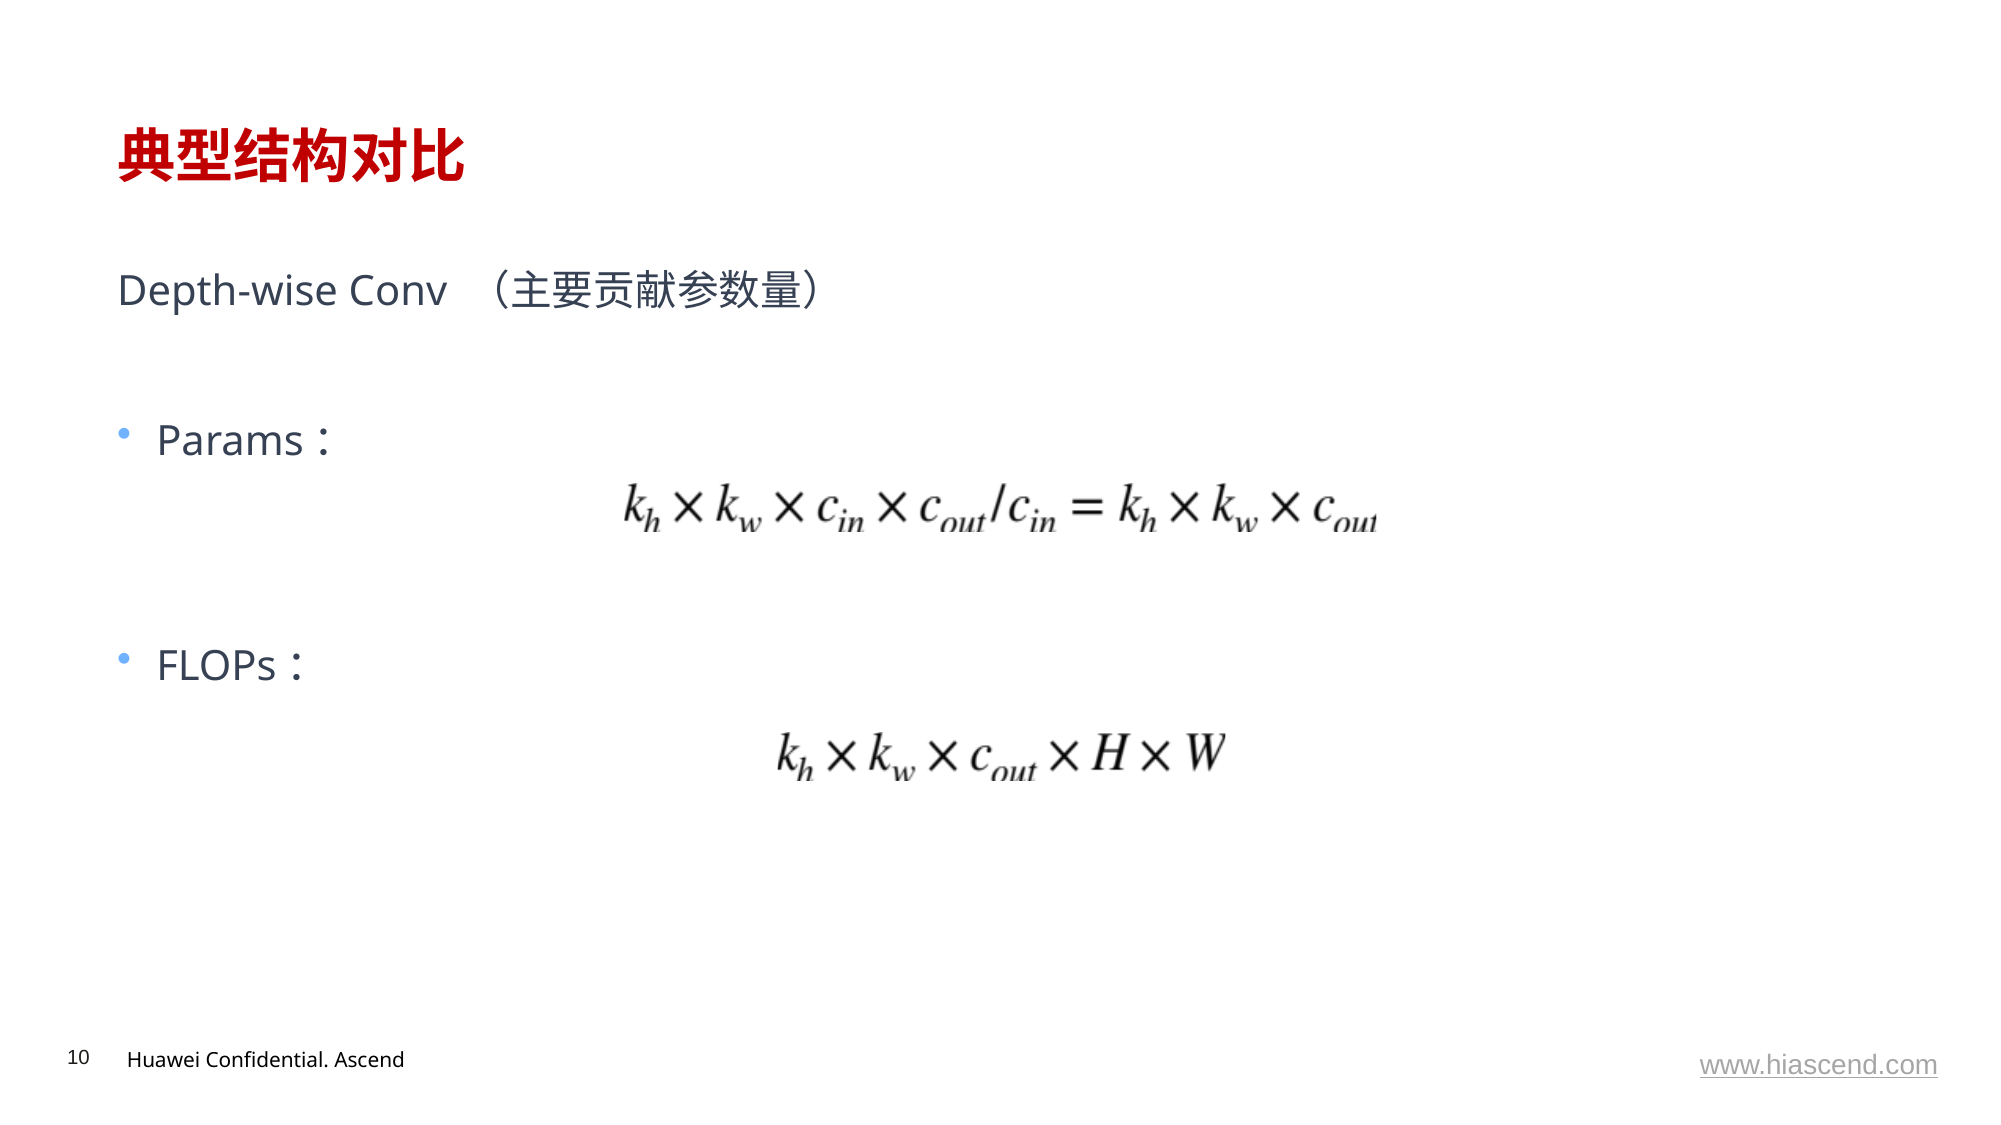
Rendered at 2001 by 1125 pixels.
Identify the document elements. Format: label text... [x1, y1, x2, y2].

picture [777, 732, 1226, 781]
picture [624, 483, 1377, 532]
title 典型结构对比 [102, 111, 1901, 209]
list Depth-wise Conv （主要贡献参数量） Params： FLOPs： [102, 231, 1901, 988]
